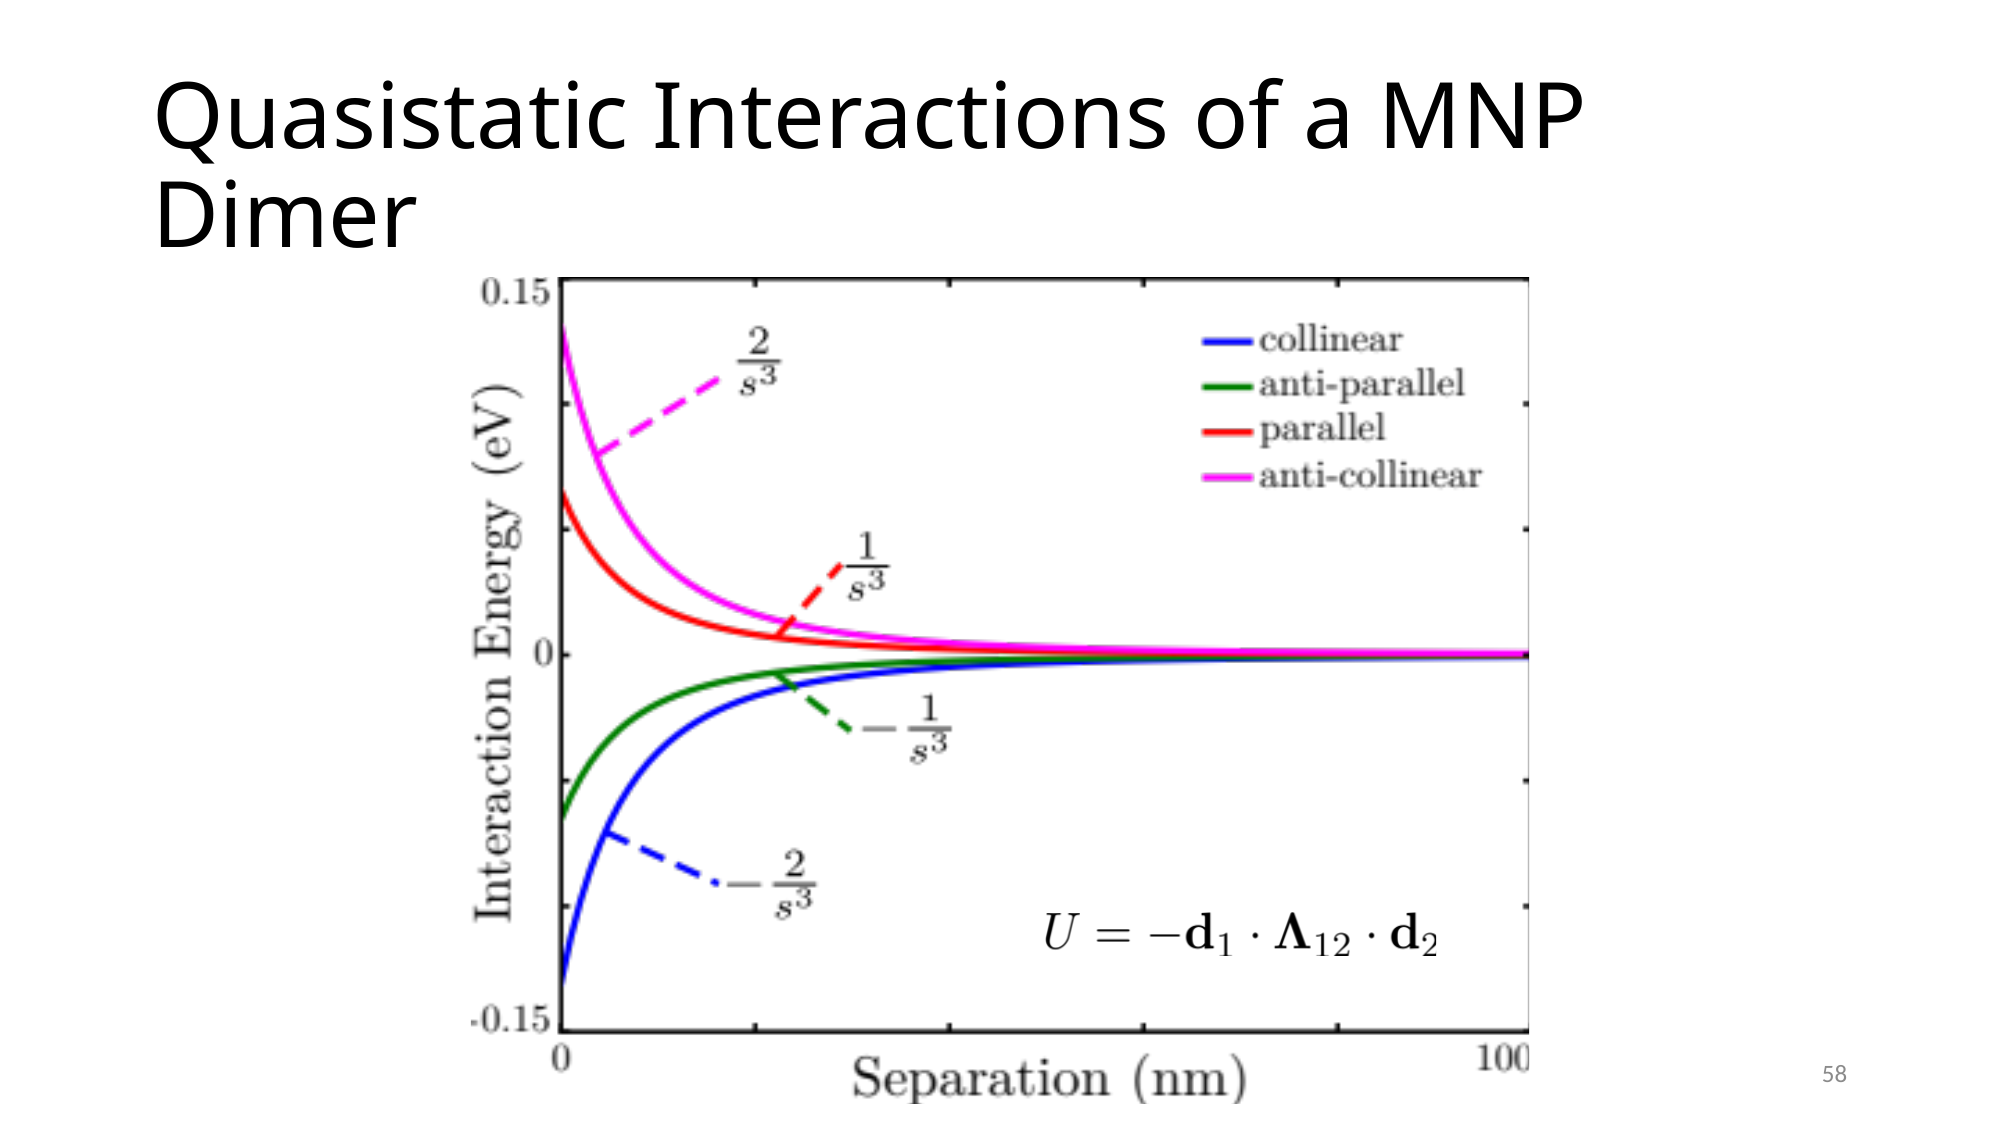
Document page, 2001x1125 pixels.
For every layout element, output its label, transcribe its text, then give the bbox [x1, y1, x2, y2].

slide_number 57 [1530, 1042, 1863, 1103]
picture [470, 277, 1530, 1105]
title Quasistatic Interactions of a MNP Dimer [137, 59, 1863, 278]
